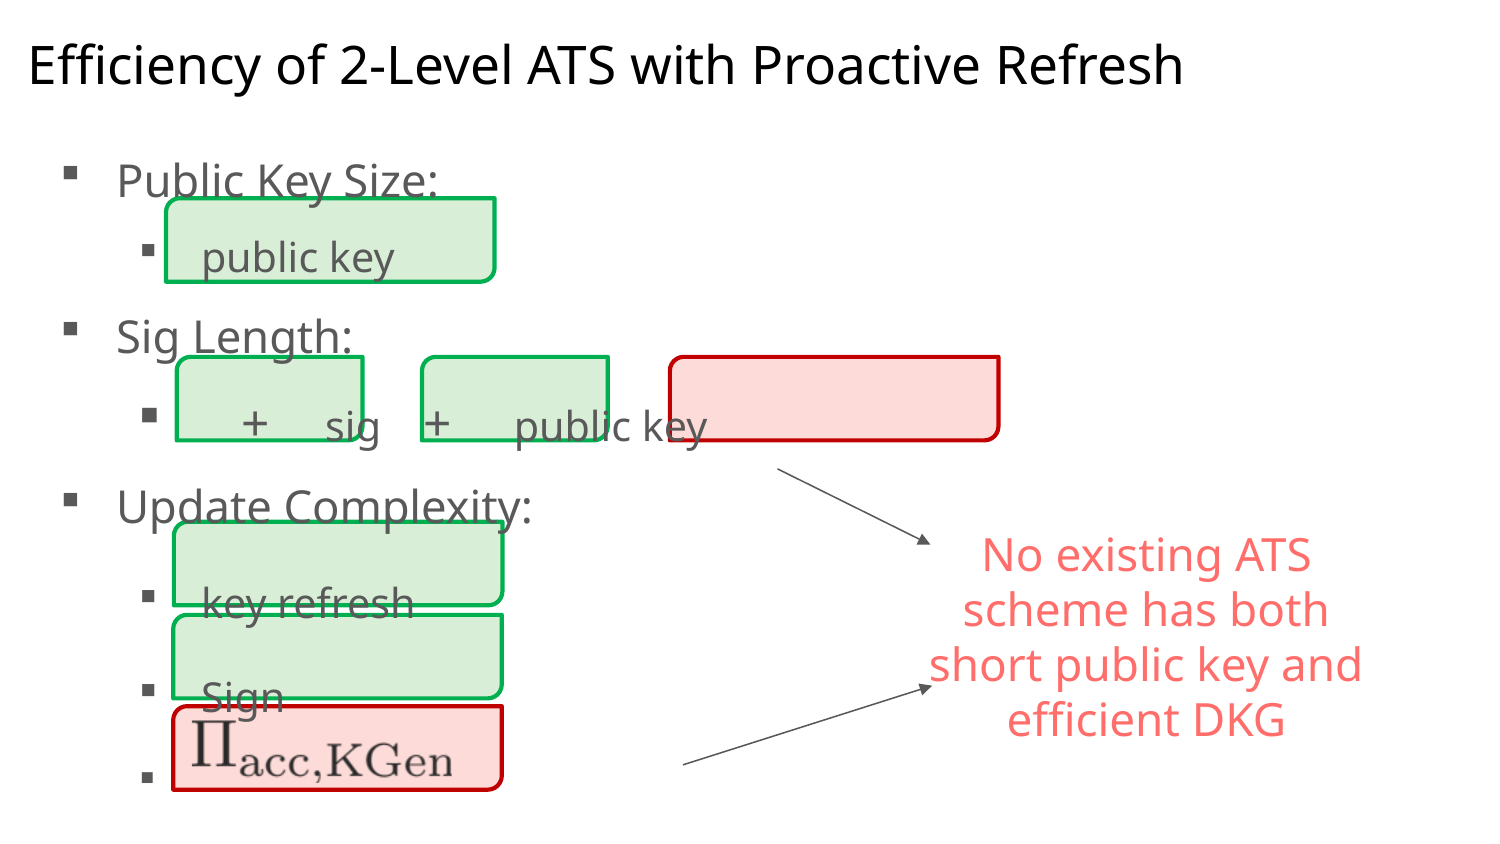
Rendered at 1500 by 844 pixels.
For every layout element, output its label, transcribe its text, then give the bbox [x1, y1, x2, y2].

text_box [682, 685, 933, 765]
text_box [174, 354, 365, 443]
text_box [171, 612, 504, 701]
text_box [419, 354, 610, 443]
text_box [171, 519, 505, 608]
text_box [255, 704, 504, 792]
text_box No existing ATS scheme has both short public key and efficient DKG [893, 518, 1400, 753]
text_box [163, 196, 497, 284]
text_box [171, 704, 252, 792]
title Efficiency of 2-Level ATS with Proactive Refresh [12, 16, 1411, 111]
picture [191, 719, 452, 784]
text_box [777, 468, 931, 545]
text_box [667, 354, 1001, 443]
